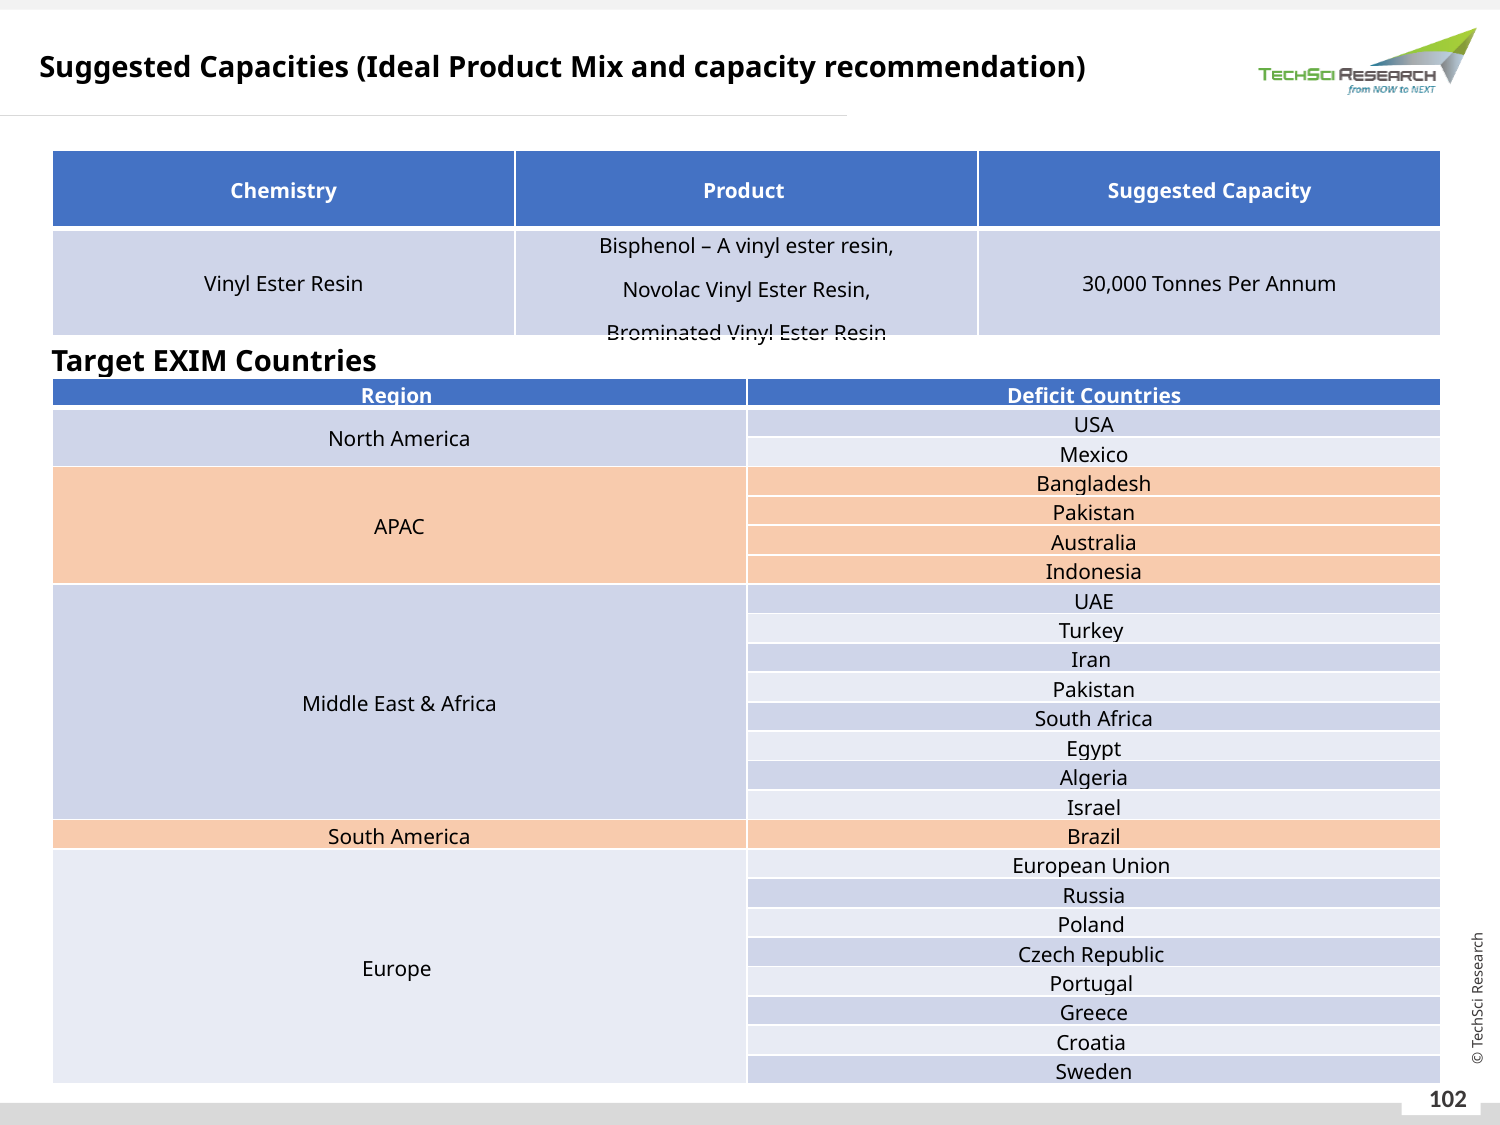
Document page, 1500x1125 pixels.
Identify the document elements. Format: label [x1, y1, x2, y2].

table_cell [748, 997, 1440, 1024]
table_cell [53, 410, 746, 466]
table_cell [748, 938, 1440, 966]
table_cell [748, 732, 1440, 760]
table_cell [748, 761, 1440, 789]
table_cell [748, 820, 1440, 848]
table_cell [748, 703, 1440, 730]
table_cell [53, 820, 746, 848]
table_cell [748, 614, 1440, 642]
picture [1257, 27, 1477, 40]
table_cell [748, 438, 1440, 466]
table_cell [516, 231, 977, 334]
table_cell [53, 231, 514, 334]
table_header [979, 151, 1440, 226]
table_cell [53, 850, 746, 1083]
table_cell [748, 467, 1440, 495]
table_cell [748, 791, 1440, 819]
table_header [53, 379, 746, 405]
table_cell [979, 231, 1440, 334]
table_cell [748, 644, 1440, 671]
table_header [516, 151, 977, 226]
text_box [36, 334, 1500, 385]
table_cell [748, 909, 1440, 936]
table_cell [748, 967, 1440, 995]
picture [1257, 91, 1477, 96]
table_cell [748, 673, 1440, 701]
table_cell [748, 410, 1440, 436]
table_header [53, 151, 514, 226]
table_cell [748, 1026, 1440, 1054]
table_cell [748, 1056, 1440, 1083]
table_header [748, 379, 1440, 405]
text_box [24, 40, 1488, 91]
table_cell [748, 497, 1440, 524]
table_cell [53, 467, 746, 583]
table_cell [748, 850, 1440, 877]
table_cell [748, 585, 1440, 613]
table_cell [53, 585, 746, 819]
table_cell [748, 879, 1440, 907]
table_cell [748, 556, 1440, 583]
table_cell [748, 526, 1440, 554]
